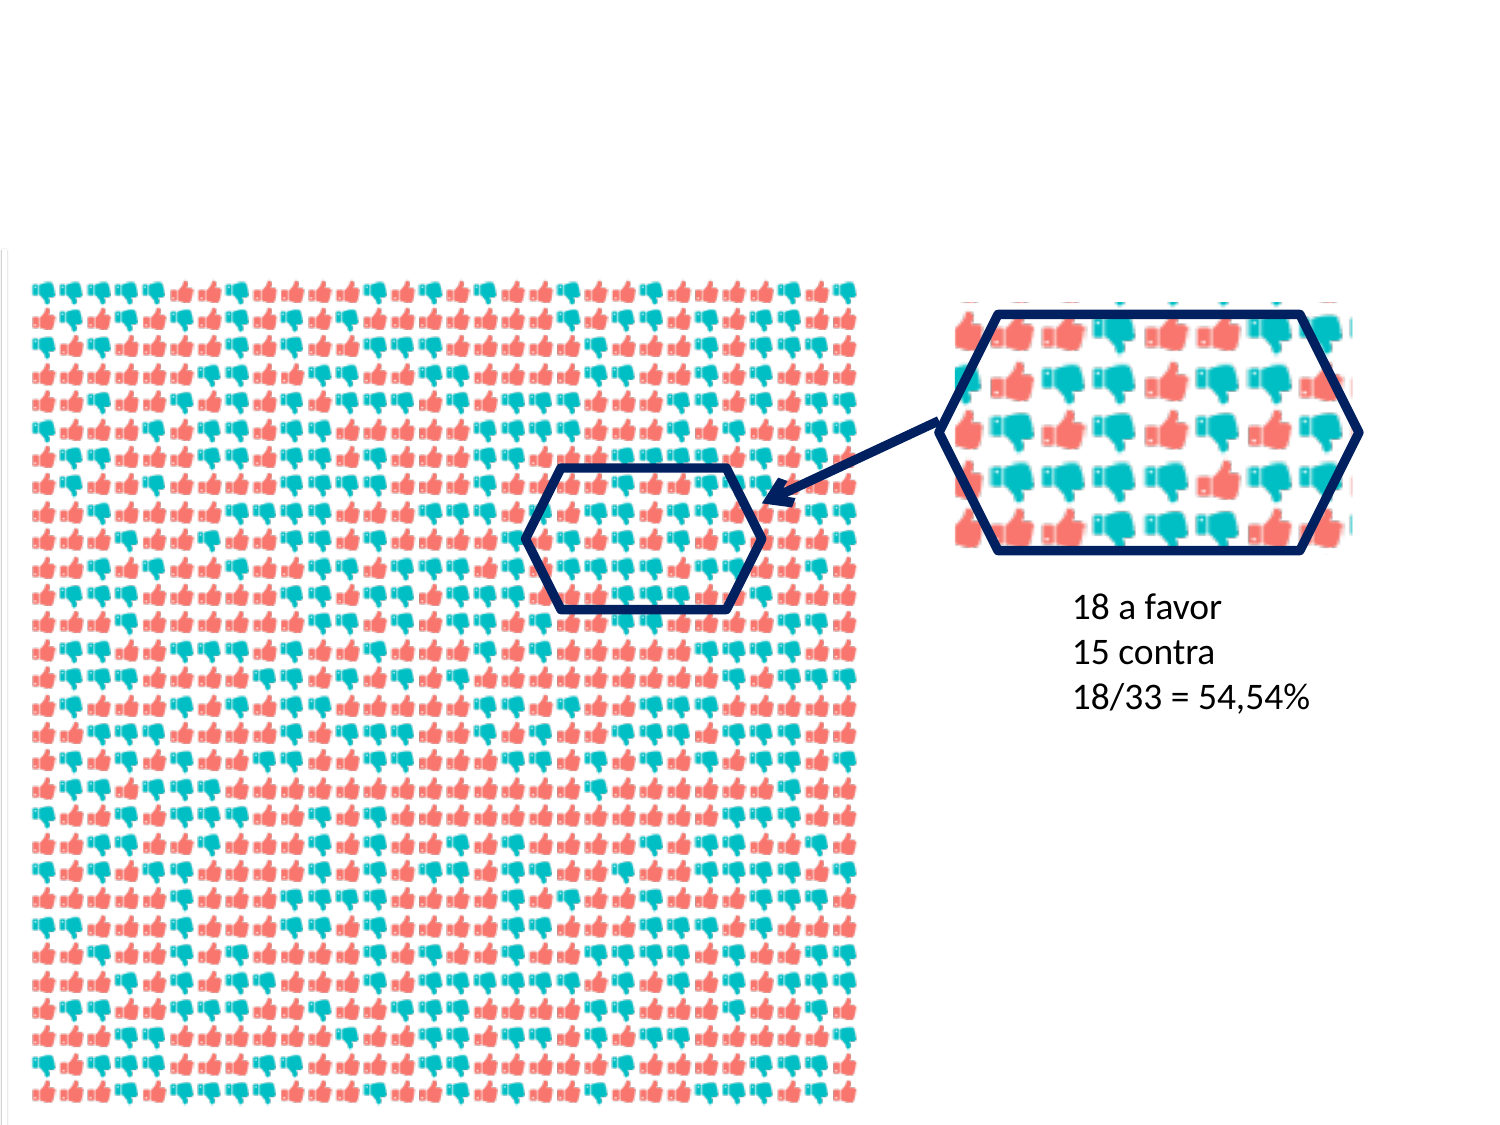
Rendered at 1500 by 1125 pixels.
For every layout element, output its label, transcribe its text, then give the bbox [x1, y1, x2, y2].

text_box [941, 407, 949, 458]
picture [954, 302, 1353, 555]
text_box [761, 420, 940, 504]
text_box [1357, 423, 1361, 442]
text_box 18 a favor 15 contra 18/33 = 54,54% [1057, 574, 1341, 724]
picture [0, 219, 916, 1125]
